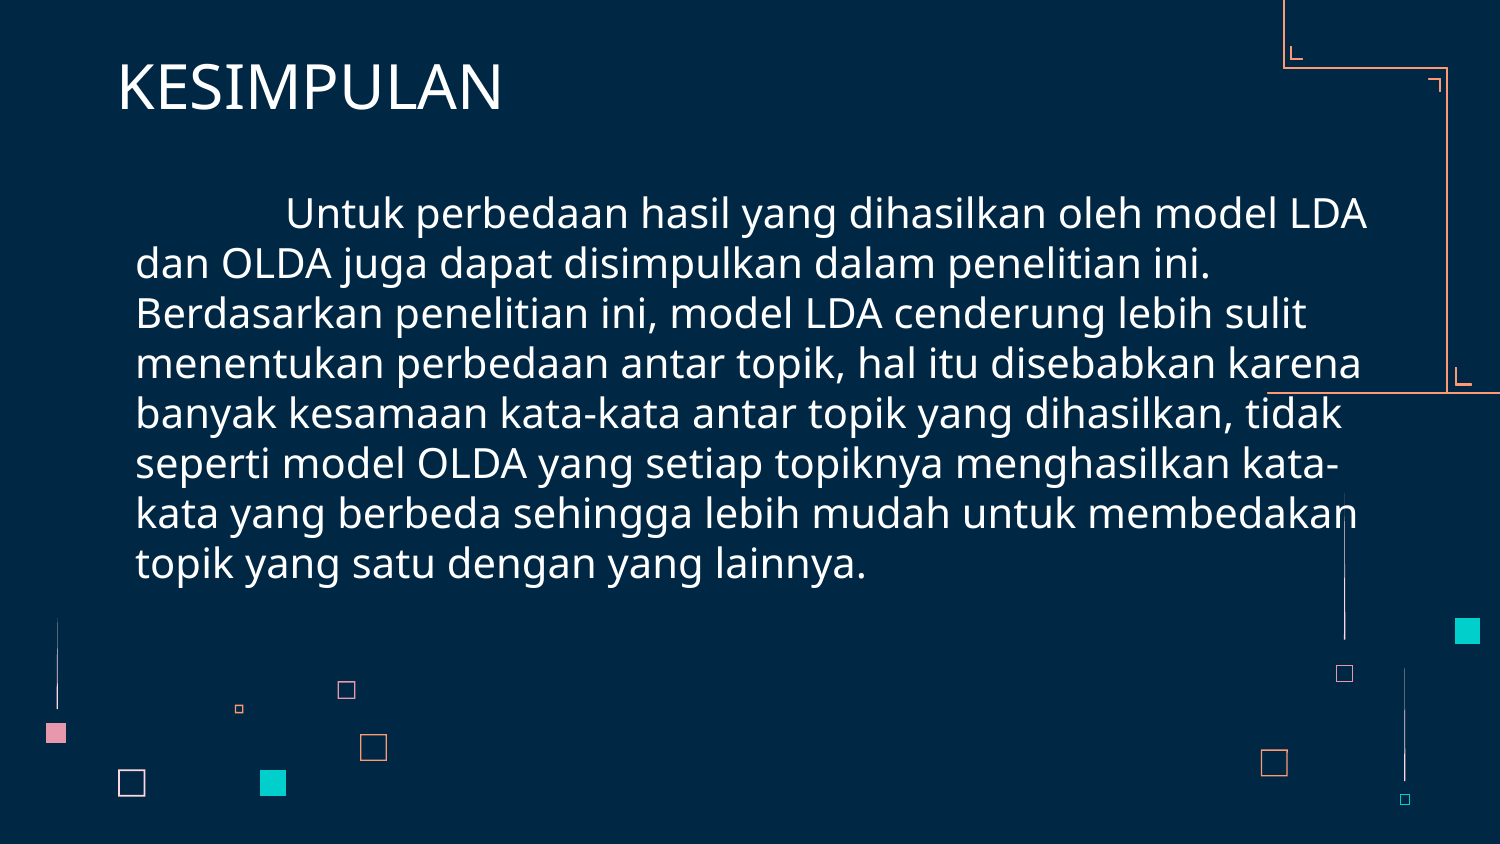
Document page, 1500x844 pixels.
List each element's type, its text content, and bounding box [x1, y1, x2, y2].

text_box Untuk perbedaan hasil yang dihasilkan oleh model LDA dan OLDA juga dapat disimpulkan dalam penelitian ini. Berdasarkan penelitian ini, model LDA cenderung lebih sulit menentukan perbedaan antar topik, hal itu disebabkan karena banyak kesamaan kata-kata antar topik yang dihasilkan, tidak seperti model OLDA yang setiap topiknya menghasilkan kata-kata yang berbeda sehingga lebih mudah untuk membedakan topik yang satu dengan yang lainnya. [101, 171, 1422, 764]
title KESIMPULAN [101, 41, 1262, 137]
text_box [1267, 0, 1500, 394]
